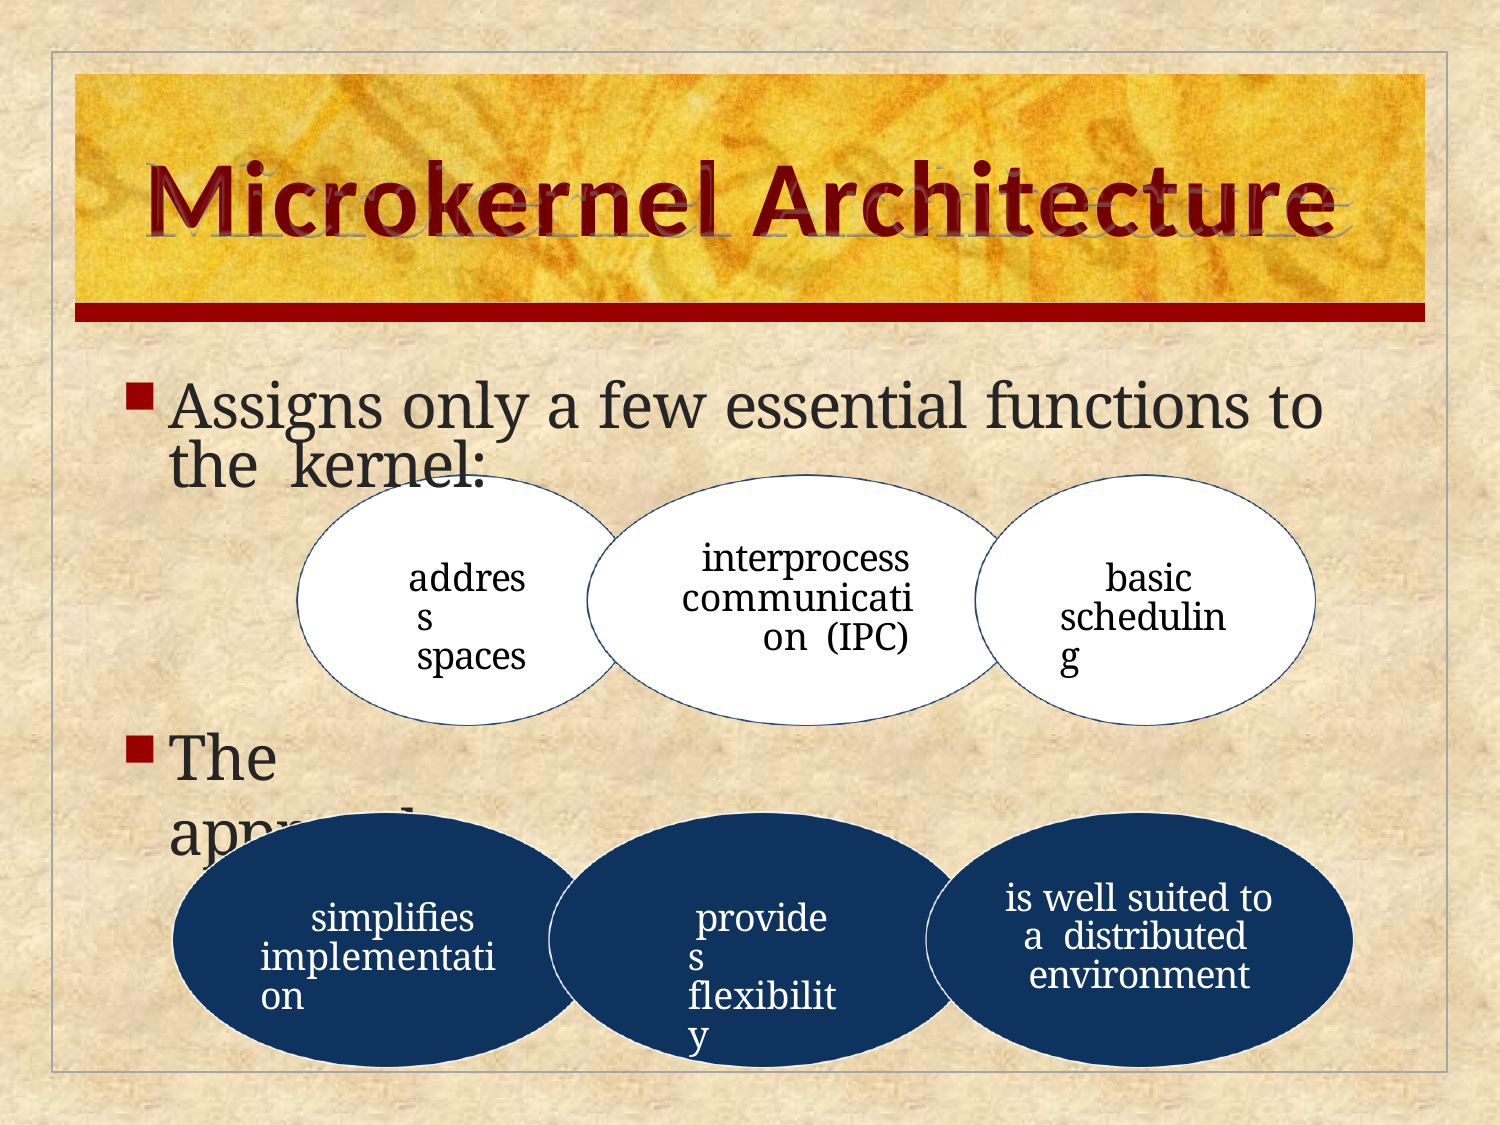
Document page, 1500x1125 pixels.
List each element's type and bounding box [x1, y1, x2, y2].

picture [171, 811, 1354, 1068]
picture [74, 99, 1426, 328]
picture [296, 473, 1316, 726]
text_box [0, 0, 1500, 1125]
